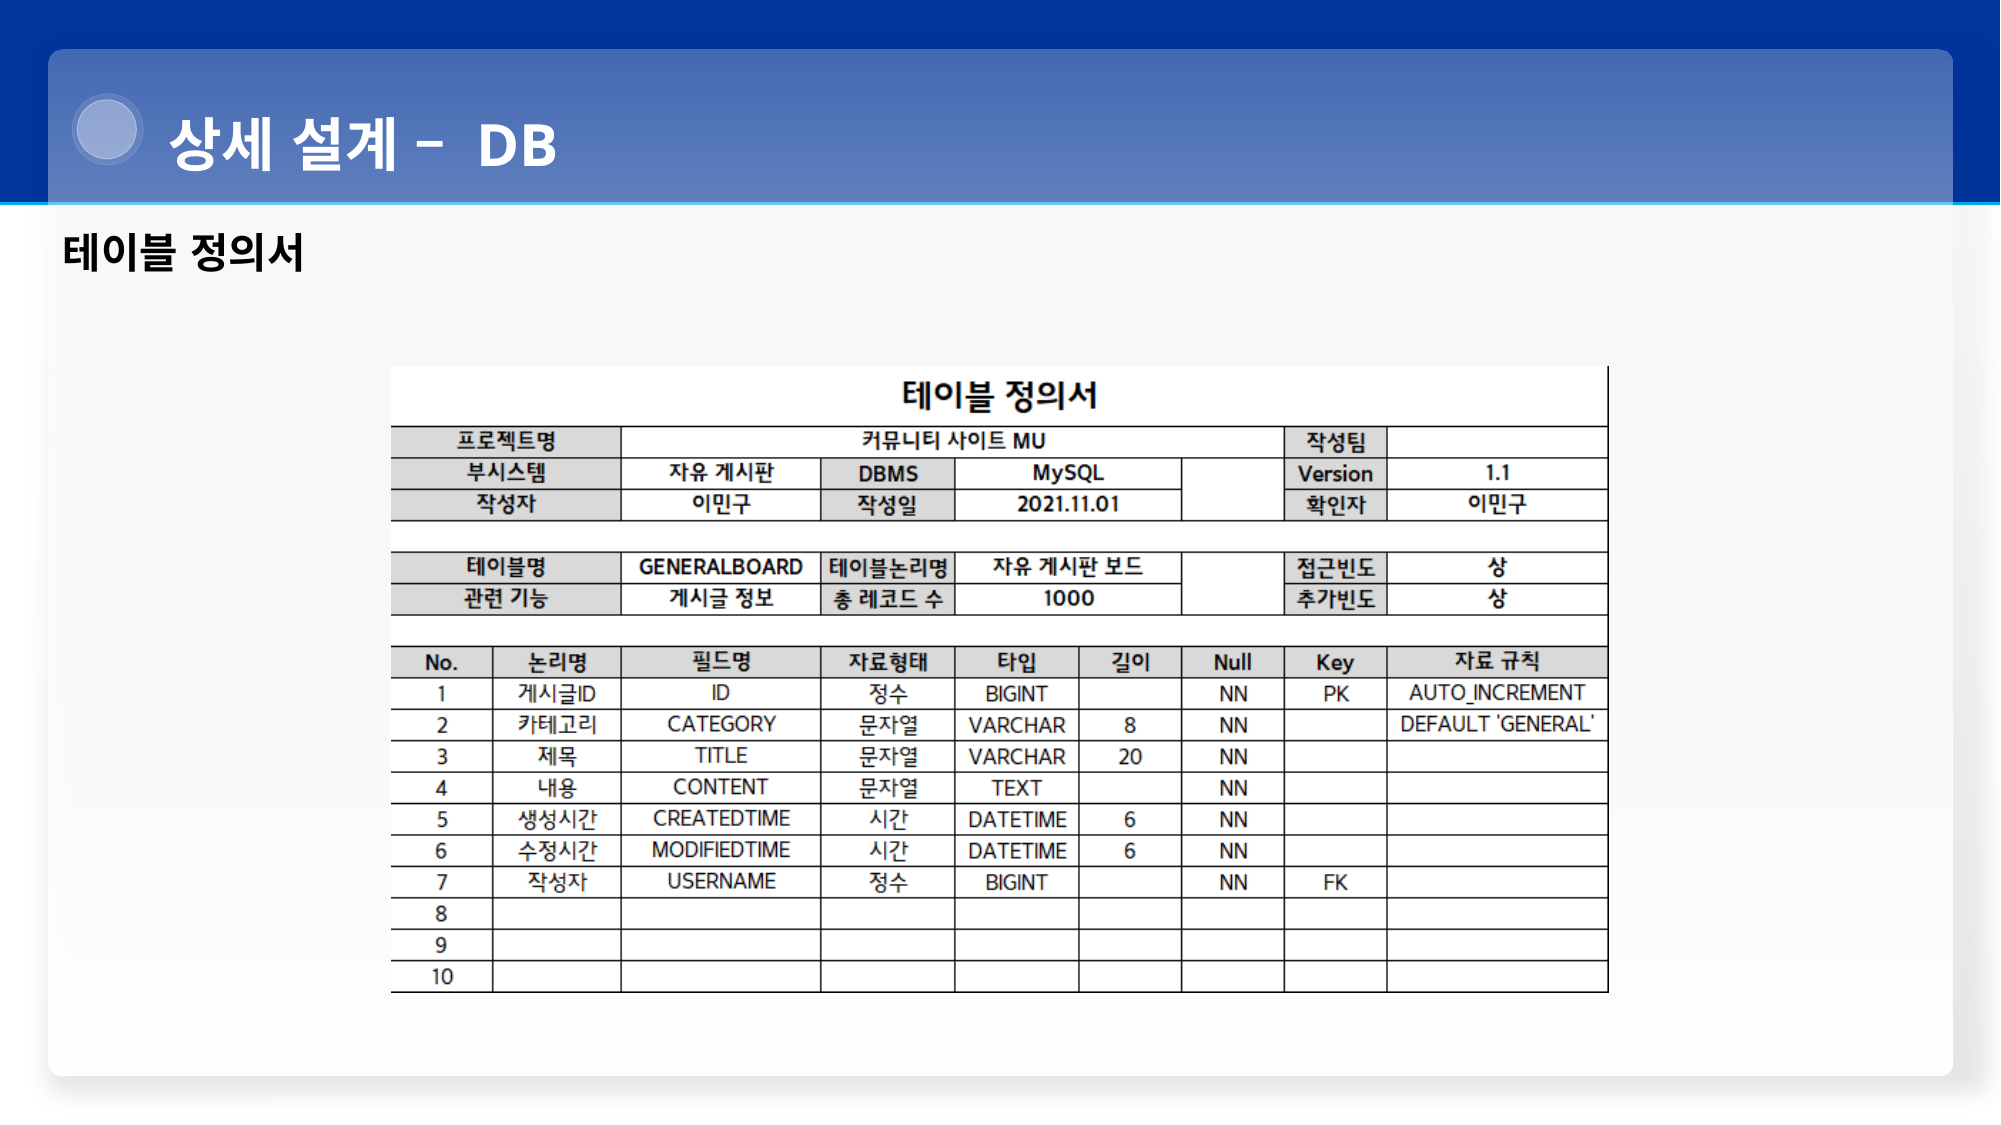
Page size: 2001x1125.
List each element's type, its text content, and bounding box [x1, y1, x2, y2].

text_box [47, 204, 1953, 1077]
picture [391, 366, 1609, 993]
text_box [0, 0, 2000, 202]
text_box [71, 92, 145, 167]
text_box [47, 48, 1953, 203]
text_box 상세 설계 – DB [153, 66, 1479, 186]
text_box 테이블 정의서 [48, 219, 376, 285]
text_box [76, 98, 138, 160]
